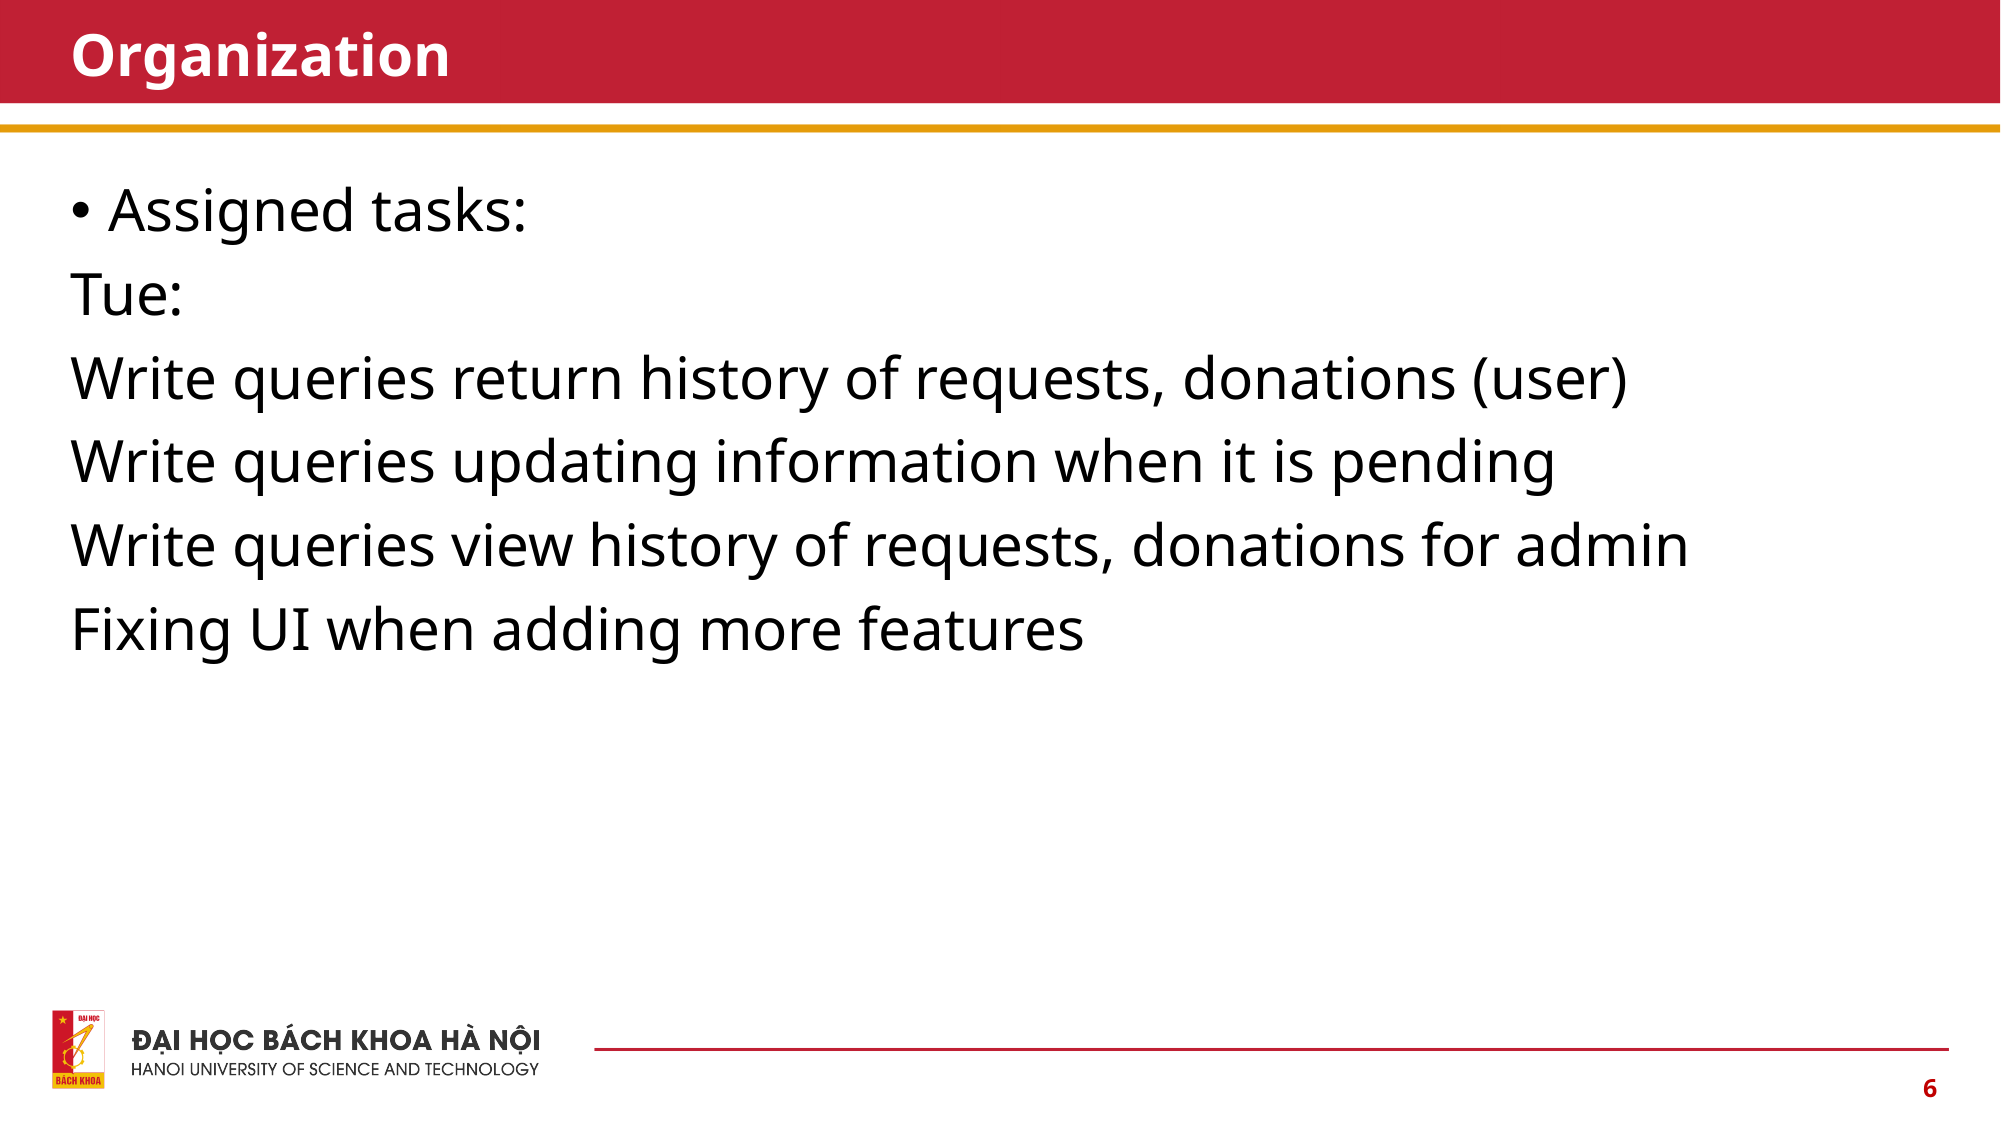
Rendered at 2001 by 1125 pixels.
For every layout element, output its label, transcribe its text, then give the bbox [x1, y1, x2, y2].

picture [0, 0, 2001, 1125]
slide_number 6 [1502, 1065, 1953, 1125]
list Assigned tasks: Tue: Write queries return history of requests, donations (user) Write queries updating information when it is pending Write queries view history of requests, donations for admin Fixing UI when adding more features [55, 173, 1945, 979]
title Organization [55, 18, 1945, 90]
